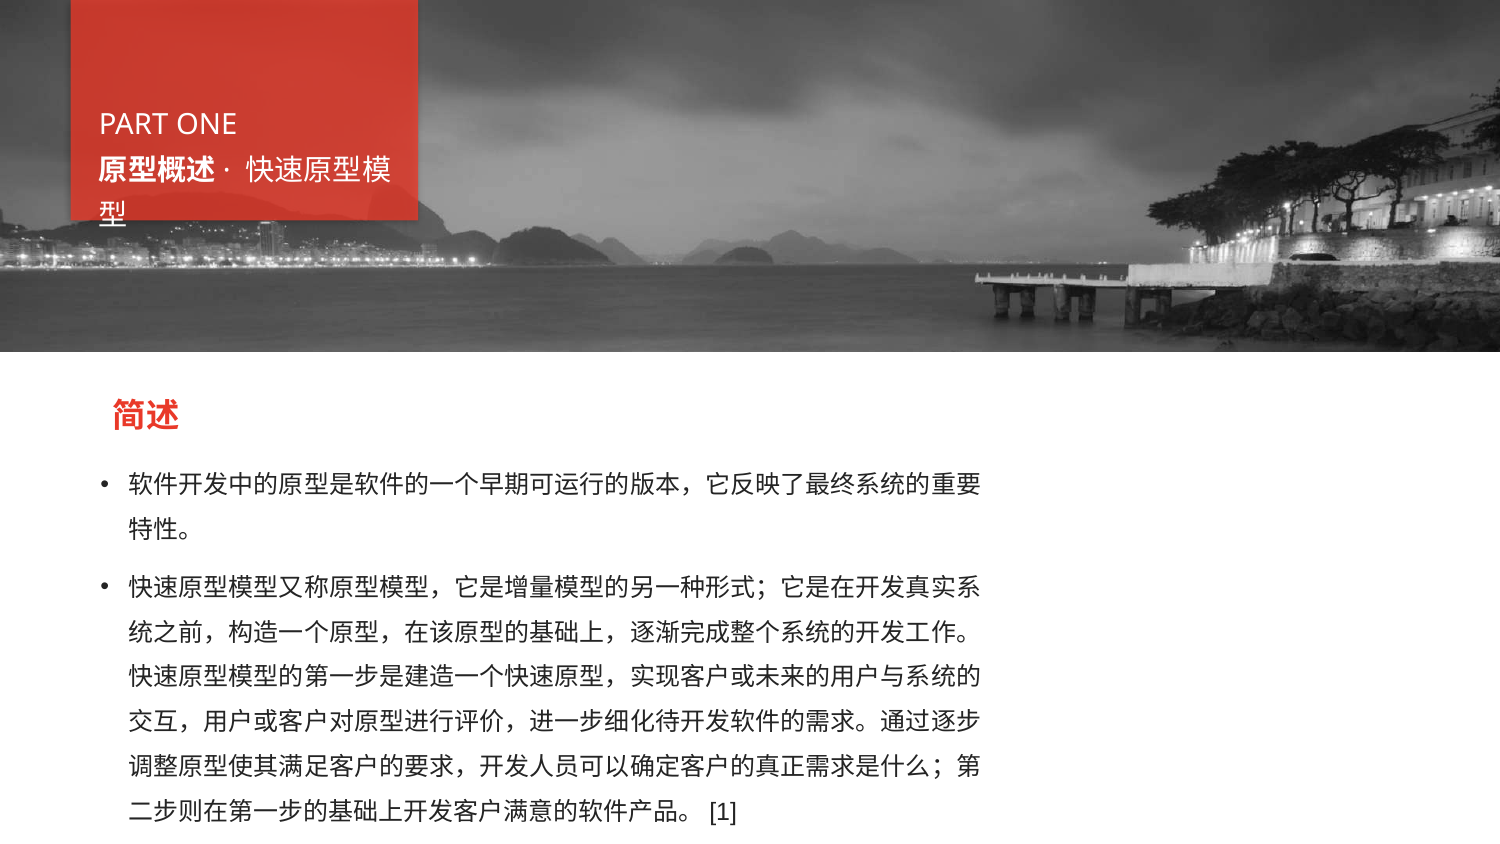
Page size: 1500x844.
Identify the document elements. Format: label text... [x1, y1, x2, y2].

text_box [70, 0, 435, 221]
picture [0, 0, 1500, 352]
text_box 简述 [98, 386, 402, 441]
text_box 软件开发中的原型是软件的一个早期可运行的版本，它反映了最终系统的重要特性。 快速原型模型又称原型模型，它是增量模型的另一种形式；它是在开发真实系统之前，构造一个原型，在该原型的基础上，逐渐完成整个系统的开发工作。快速原型模型的第一步是建造一个快速原型，实现客户或未来的用户与系统的交互，用户或客户对原型进行评价，进一步细化待开发软件的需求。通过逐步调整原型使其满足客户的要求，开发人员可以确定客户的真正需求是什么；第二步则在第一步的基础上开发客户满意的软件产品。[1] [84, 446, 997, 833]
